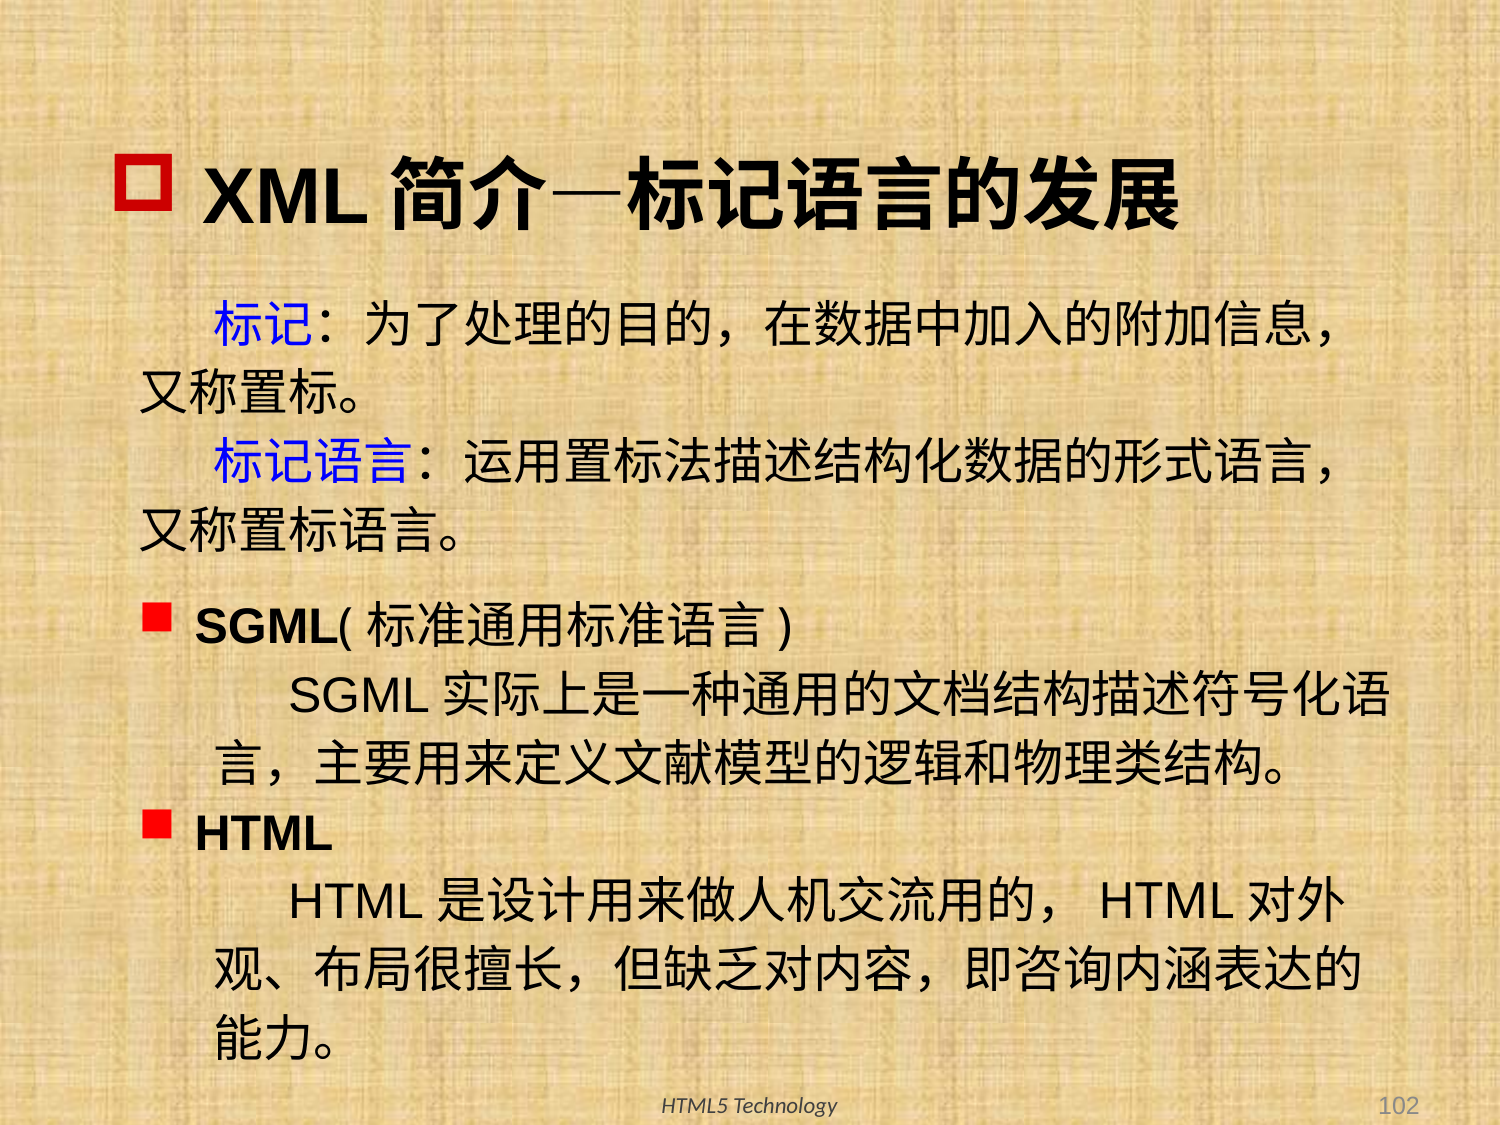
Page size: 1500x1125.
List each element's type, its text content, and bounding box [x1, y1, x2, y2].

text_box 标记：为了处理的目的，在数据中加入的附加信息，又称置标。 标记语言：运用置标法描述结构化数据的形式语言，又称置标语言。 [123, 276, 1407, 566]
picture [0, 0, 1500, 1125]
text_box SGML(标准通用标准语言) SGML实际上是一种通用的文档结构描述符号化语言，主要用来定义文献模型的逻辑和物理类结构。 HTML HTML是设计用来做人机交流用的，HTML对外观、布局很擅长，但缺乏对内容，即咨询内涵表达的能力。 [123, 577, 1407, 1074]
title XML简介—标记语言的发展 [94, 137, 1407, 248]
slide_number 102 [1097, 1082, 1436, 1125]
footer HTML5 Technology [482, 1083, 1017, 1125]
